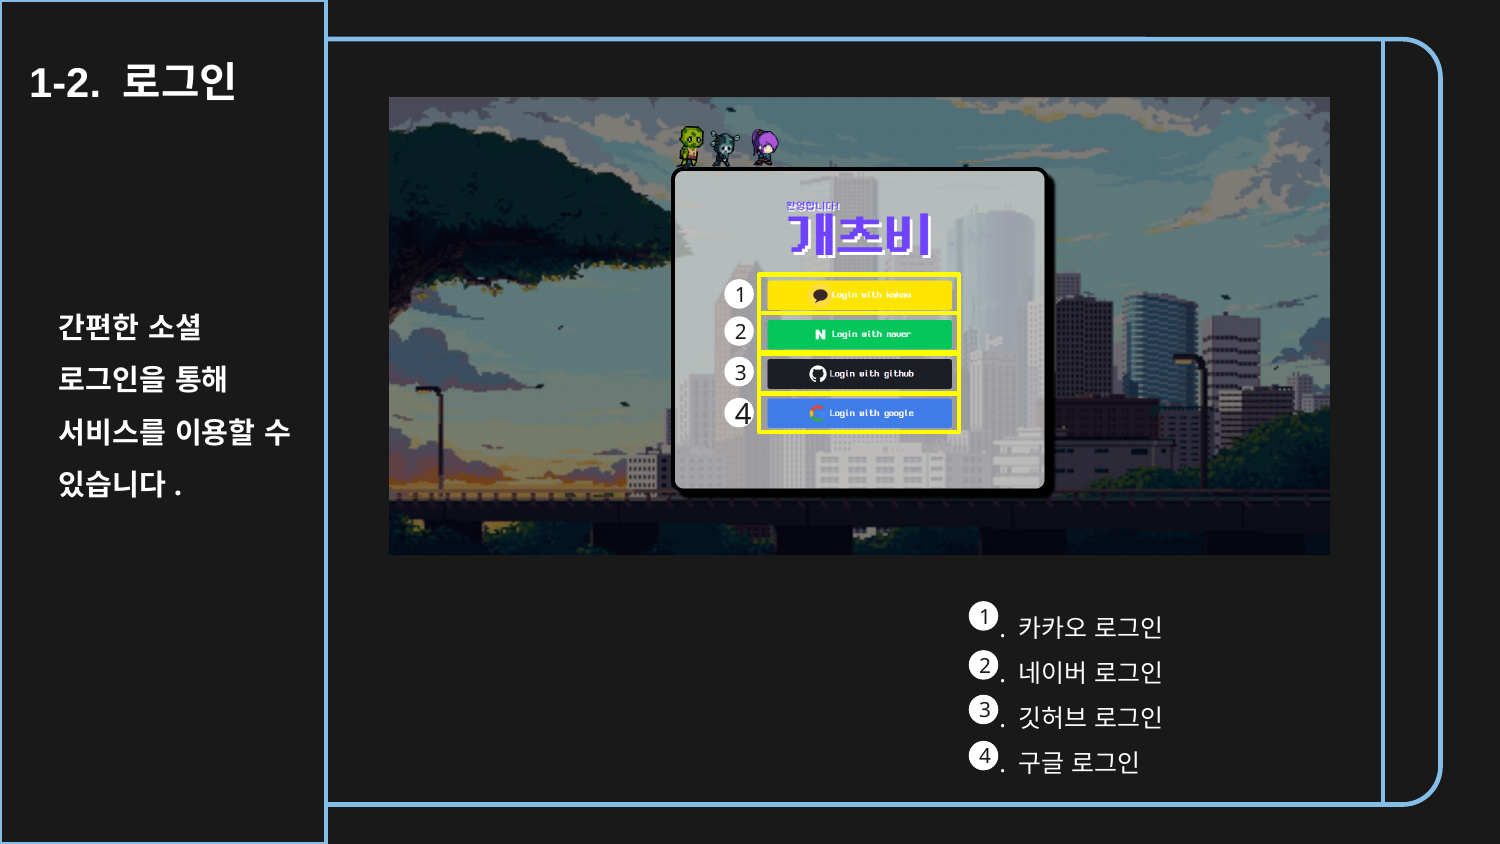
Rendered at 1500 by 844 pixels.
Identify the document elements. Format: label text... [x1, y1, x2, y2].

text_box 1-2. 로그인 [14, 48, 254, 114]
text_box 간편한 소셜 로그인을 통해 서비스를 이용할 수 있습니다. [44, 284, 325, 509]
text_box . 카카오 로그인 . 네이버 로그인 . 깃허브 로그인 . 구글 로그인 [984, 590, 1179, 785]
text_box 2 [966, 648, 1001, 682]
text_box 4 [966, 738, 1001, 773]
text_box 1 [966, 599, 1001, 633]
text_box [0, 0, 328, 844]
text_box 3 [966, 692, 1001, 727]
picture [388, 97, 1330, 555]
